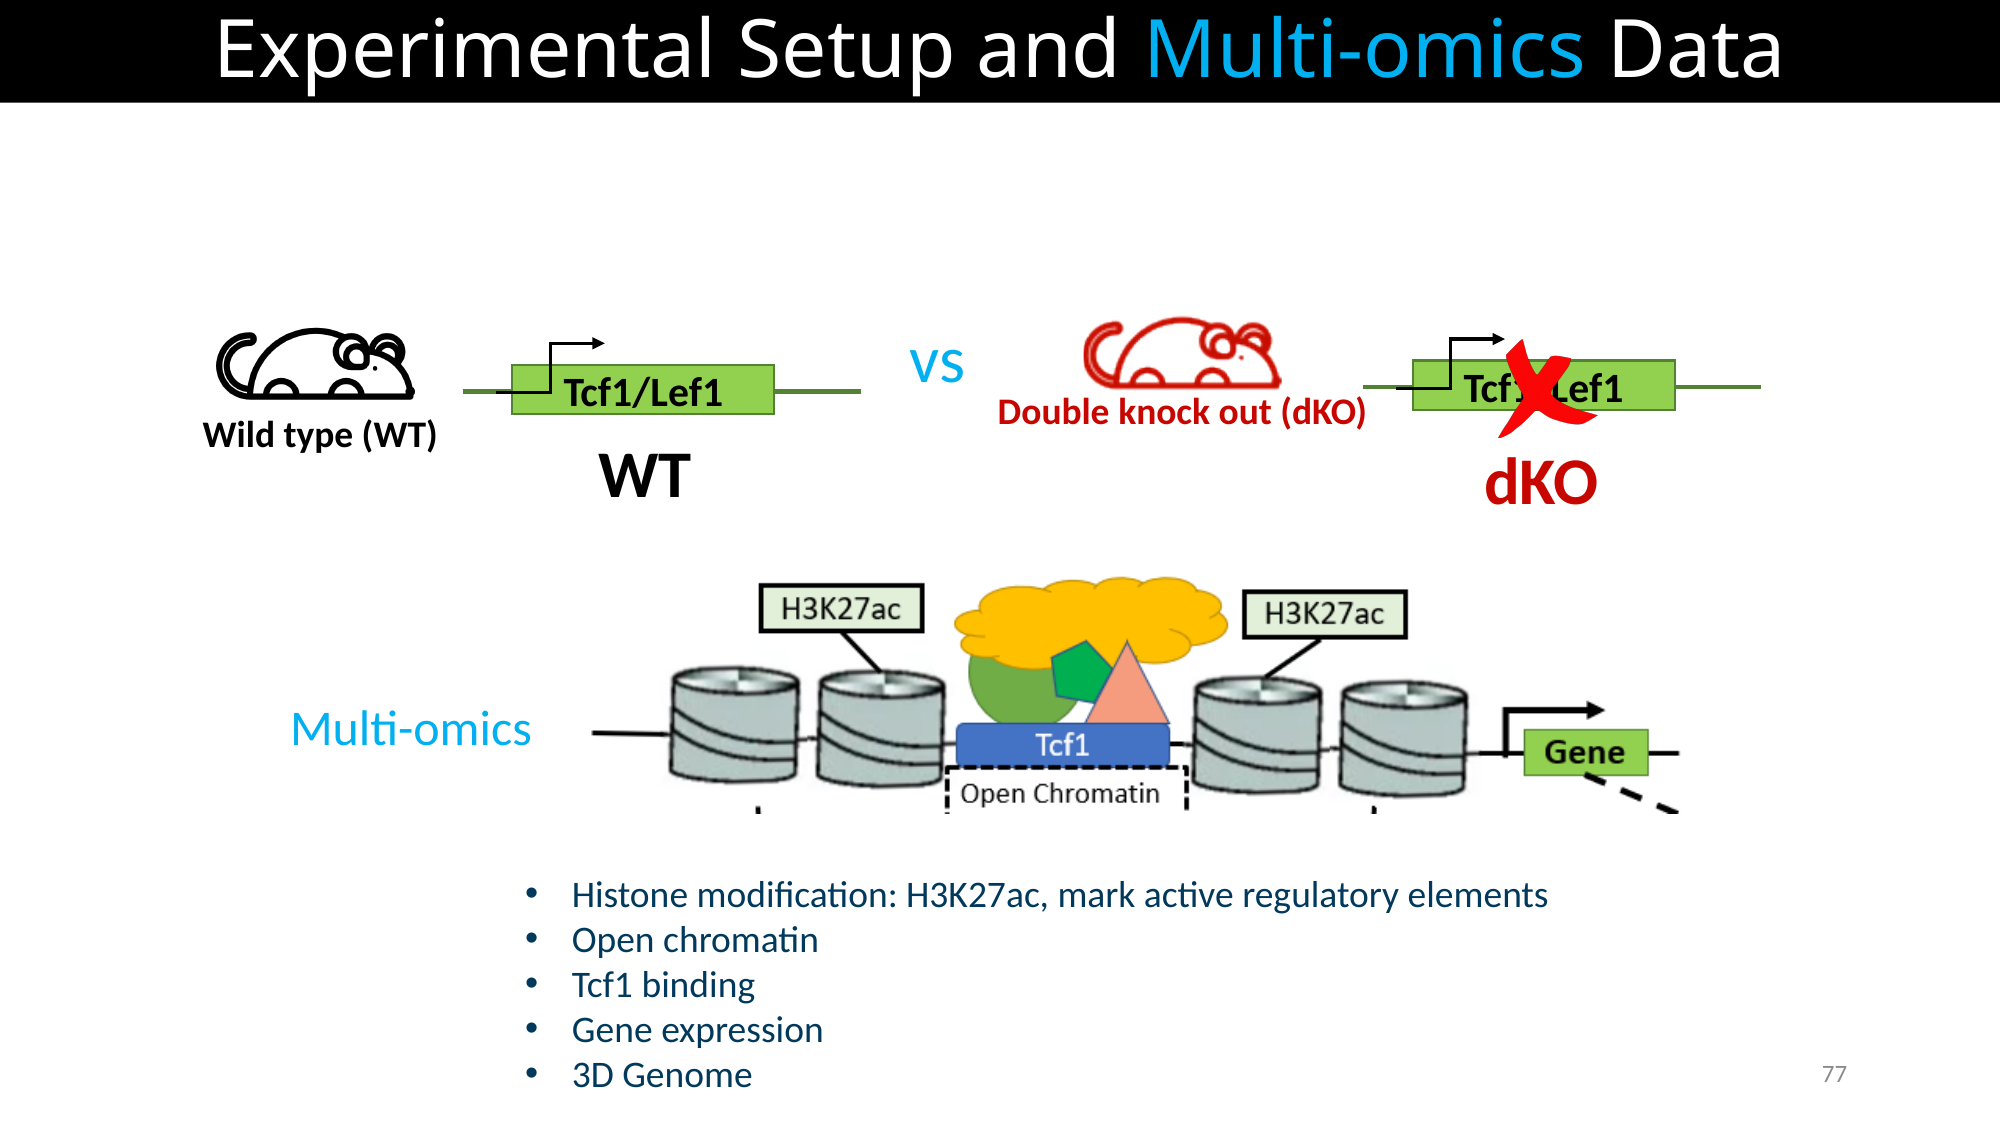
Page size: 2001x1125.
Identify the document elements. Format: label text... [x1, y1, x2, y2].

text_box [186, 254, 1762, 527]
slide_number 77 [1412, 1042, 1863, 1103]
text_box Experimental Setup and Multi-omics Data [0, 0, 2000, 103]
text_box Histone modification: H3K27ac, mark active regulatory elements Open chromatin Tcf1 binding Gene expression 3D Genome [510, 862, 1565, 1102]
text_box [275, 563, 1707, 814]
